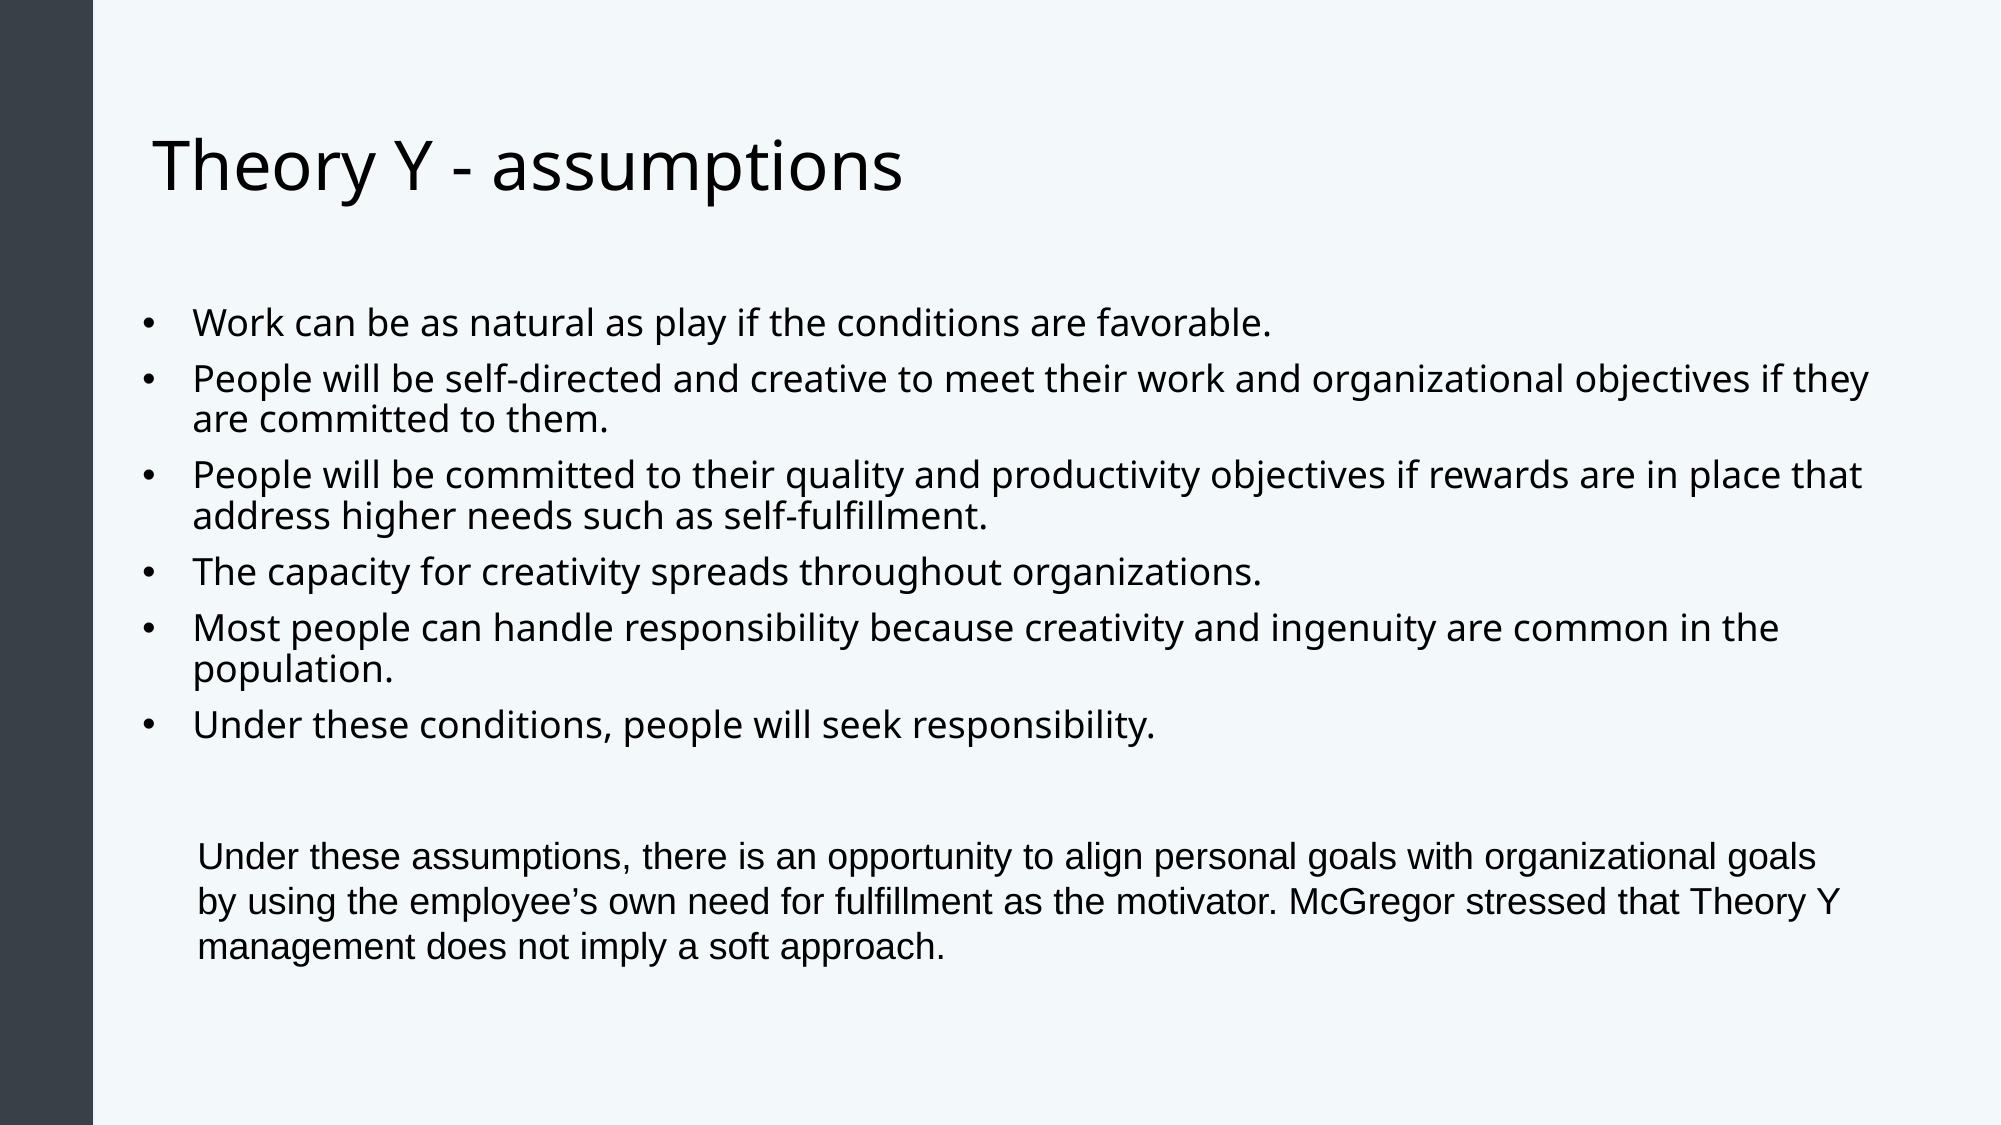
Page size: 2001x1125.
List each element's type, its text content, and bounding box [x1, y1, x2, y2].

list Work can be as natural as play if the conditions are favorable. People will be self-directed and creative to meet their work and organizational objectives if they are committed to them. People will be committed to their quality and productivity objectives if rewards are in place that address higher needs such as self-fulfillment. The capacity for creativity spreads throughout organizations. Most people can handle responsibility because creativity and ingenuity are common in the population. Under these conditions, people will seek responsibility. [121, 296, 1920, 806]
title Theory Y - assumptions [137, 59, 1863, 278]
text_box Under these assumptions, there is an opportunity to align personal goals with organizational goals by using the employee’s own need for fulfillment as the motivator. McGregor stressed that Theory Y management does not imply a soft approach. [182, 824, 1863, 975]
